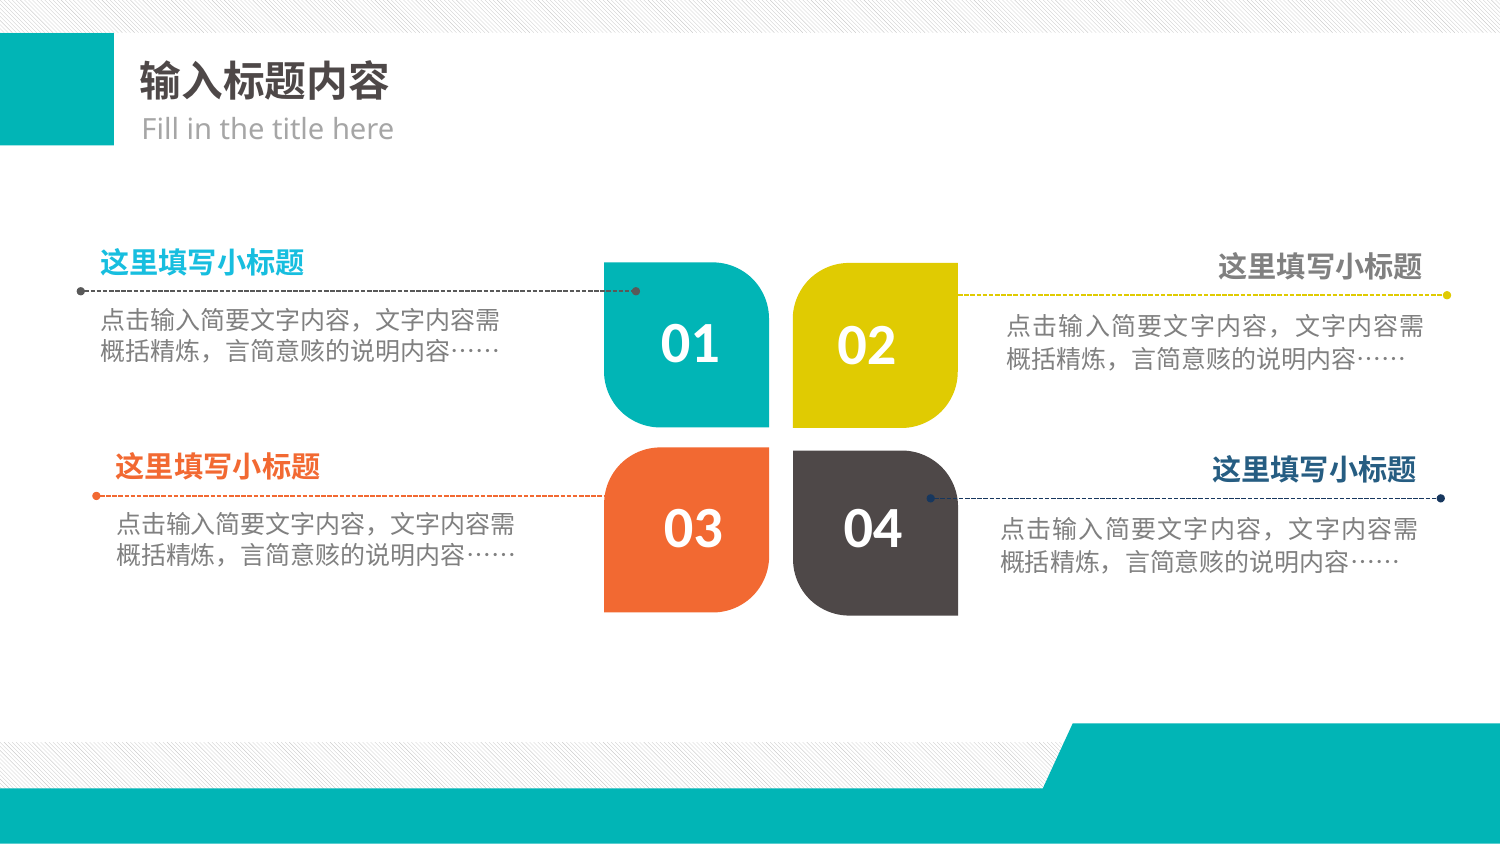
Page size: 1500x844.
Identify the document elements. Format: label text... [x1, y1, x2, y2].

text_box 这里填写小标题 [1197, 443, 1441, 494]
text_box [0, 35, 116, 147]
text_box 点击输入简要文字内容，文字内容需概括精炼，言简意赅的说明内容…… [985, 507, 1435, 584]
text_box 这里填写小标题 [85, 236, 329, 287]
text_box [792, 450, 959, 616]
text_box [792, 262, 958, 429]
text_box 这里填写小标题 [1203, 240, 1448, 291]
text_box 这里填写小标题 [101, 441, 345, 492]
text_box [603, 447, 770, 613]
text_box 点击输入简要文字内容，文字内容需概括精炼，言简意赅的说明内容…… [991, 304, 1441, 381]
text_box 点击输入简要文字内容，文字内容需概括精炼，言简意赅的说明内容…… [85, 299, 535, 373]
text_box 点击输入简要文字内容，文字内容需概括精炼，言简意赅的说明内容…… [101, 504, 550, 578]
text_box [603, 262, 770, 428]
text_box Fill in the title here [126, 103, 410, 153]
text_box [0, 723, 1500, 844]
text_box [0, 0, 1500, 35]
text_box 输入标题内容 [124, 47, 419, 113]
